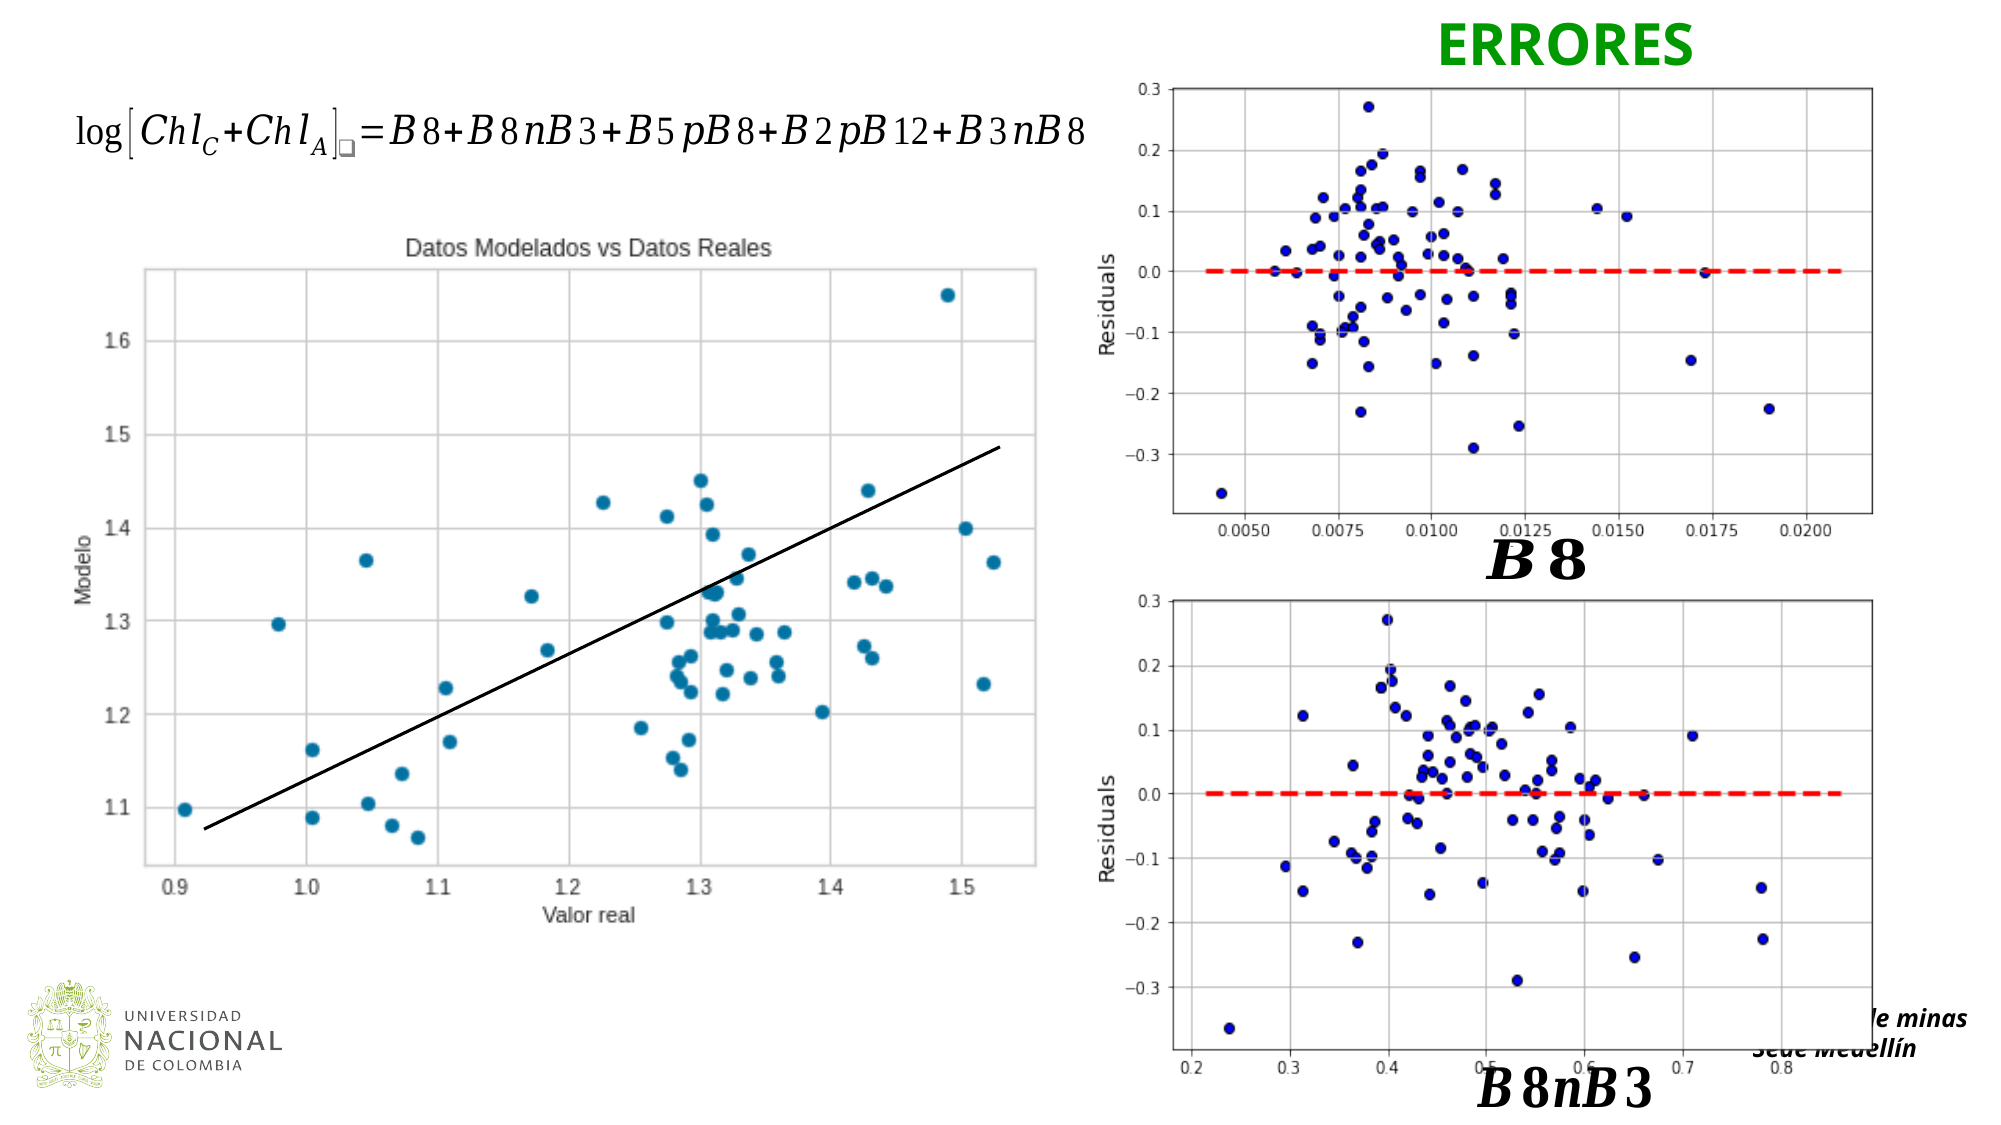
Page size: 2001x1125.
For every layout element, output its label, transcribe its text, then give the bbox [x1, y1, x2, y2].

picture [0, 952, 309, 1115]
text_box ERRORES [1421, 0, 1710, 72]
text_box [204, 446, 1000, 830]
text_box Facultad de minas Sede Medellín [1883, 995, 1983, 1070]
picture [1085, 583, 1883, 1076]
picture [61, 225, 1047, 941]
picture [1085, 72, 1883, 547]
